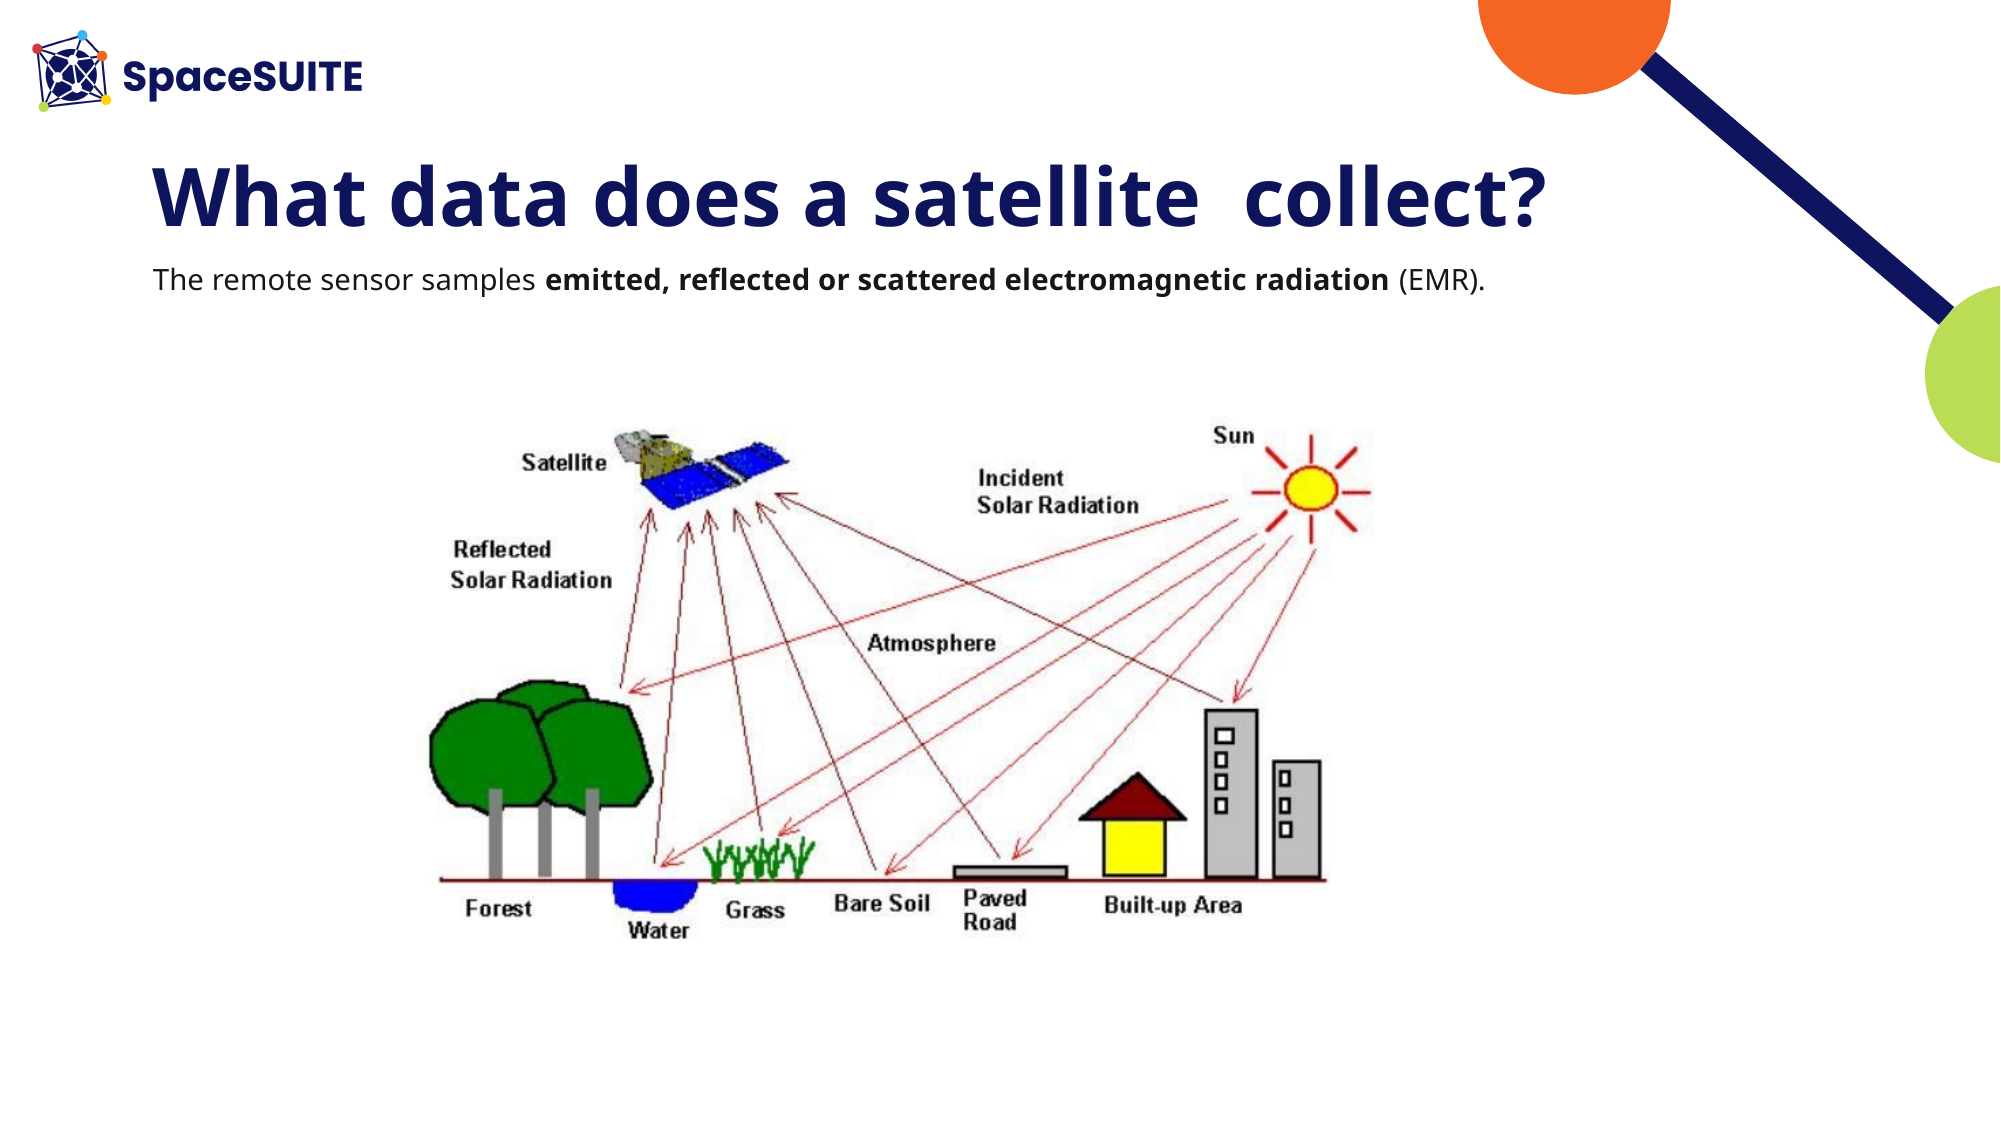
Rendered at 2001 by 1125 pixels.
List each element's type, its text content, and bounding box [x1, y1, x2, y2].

title What data does a satellite collect? [137, 138, 1672, 251]
list The remote sensor samples emitted, reflected or scattered electromagnetic radiation (EMR). [137, 252, 1521, 340]
picture [416, 383, 1394, 959]
picture [32, 30, 362, 112]
